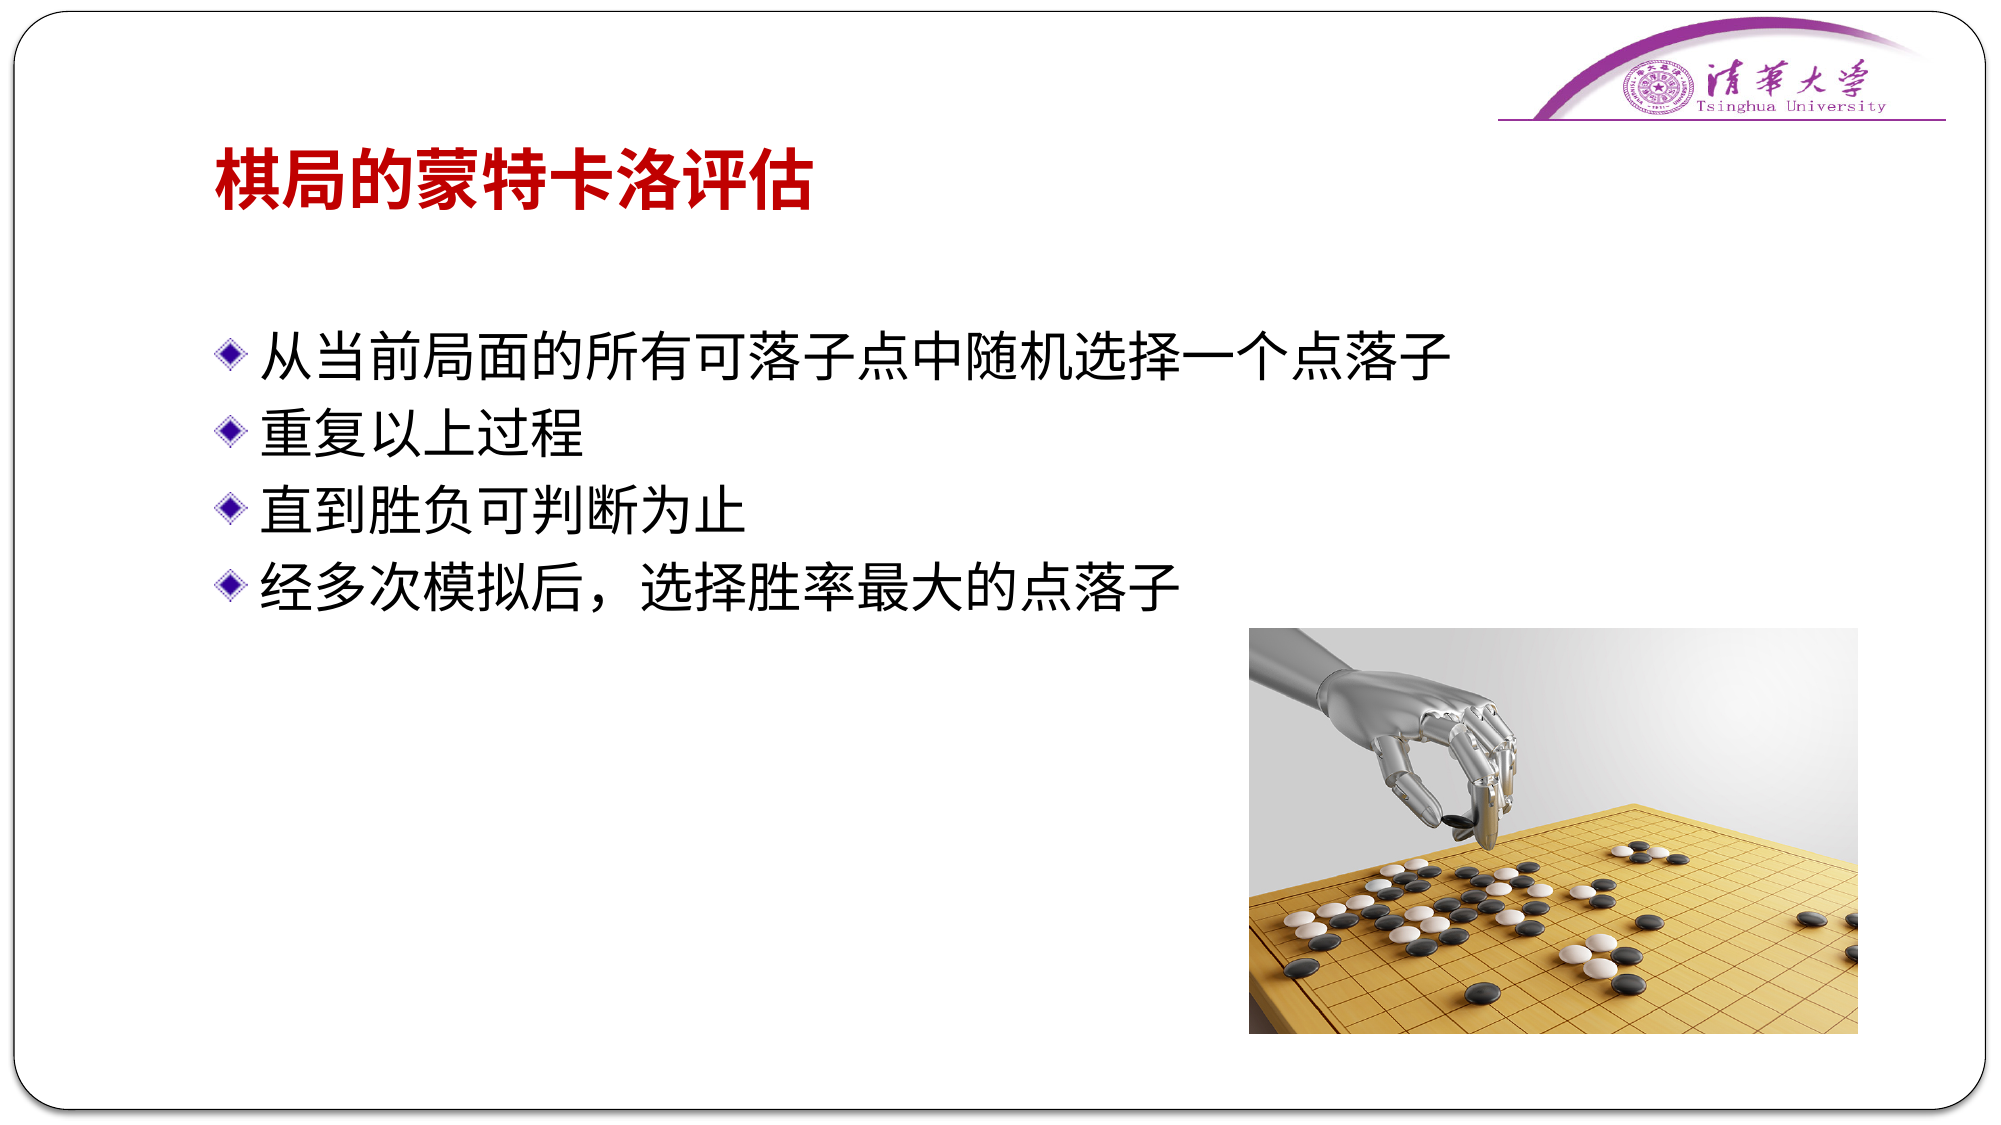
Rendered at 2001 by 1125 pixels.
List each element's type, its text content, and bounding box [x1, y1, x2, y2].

title 棋局的蒙特卡洛评估 [200, 45, 1900, 233]
picture [1248, 627, 1858, 1034]
picture [214, 492, 248, 525]
picture [1498, 14, 1946, 121]
picture [214, 415, 248, 448]
picture [214, 338, 248, 371]
list 从当前局面的所有可落子点中随机选择一个点落子 重复以上过程 直到胜负可判断为止 经多次模拟后，选择胜率最大的点落子 [200, 237, 1900, 988]
picture [214, 569, 248, 602]
